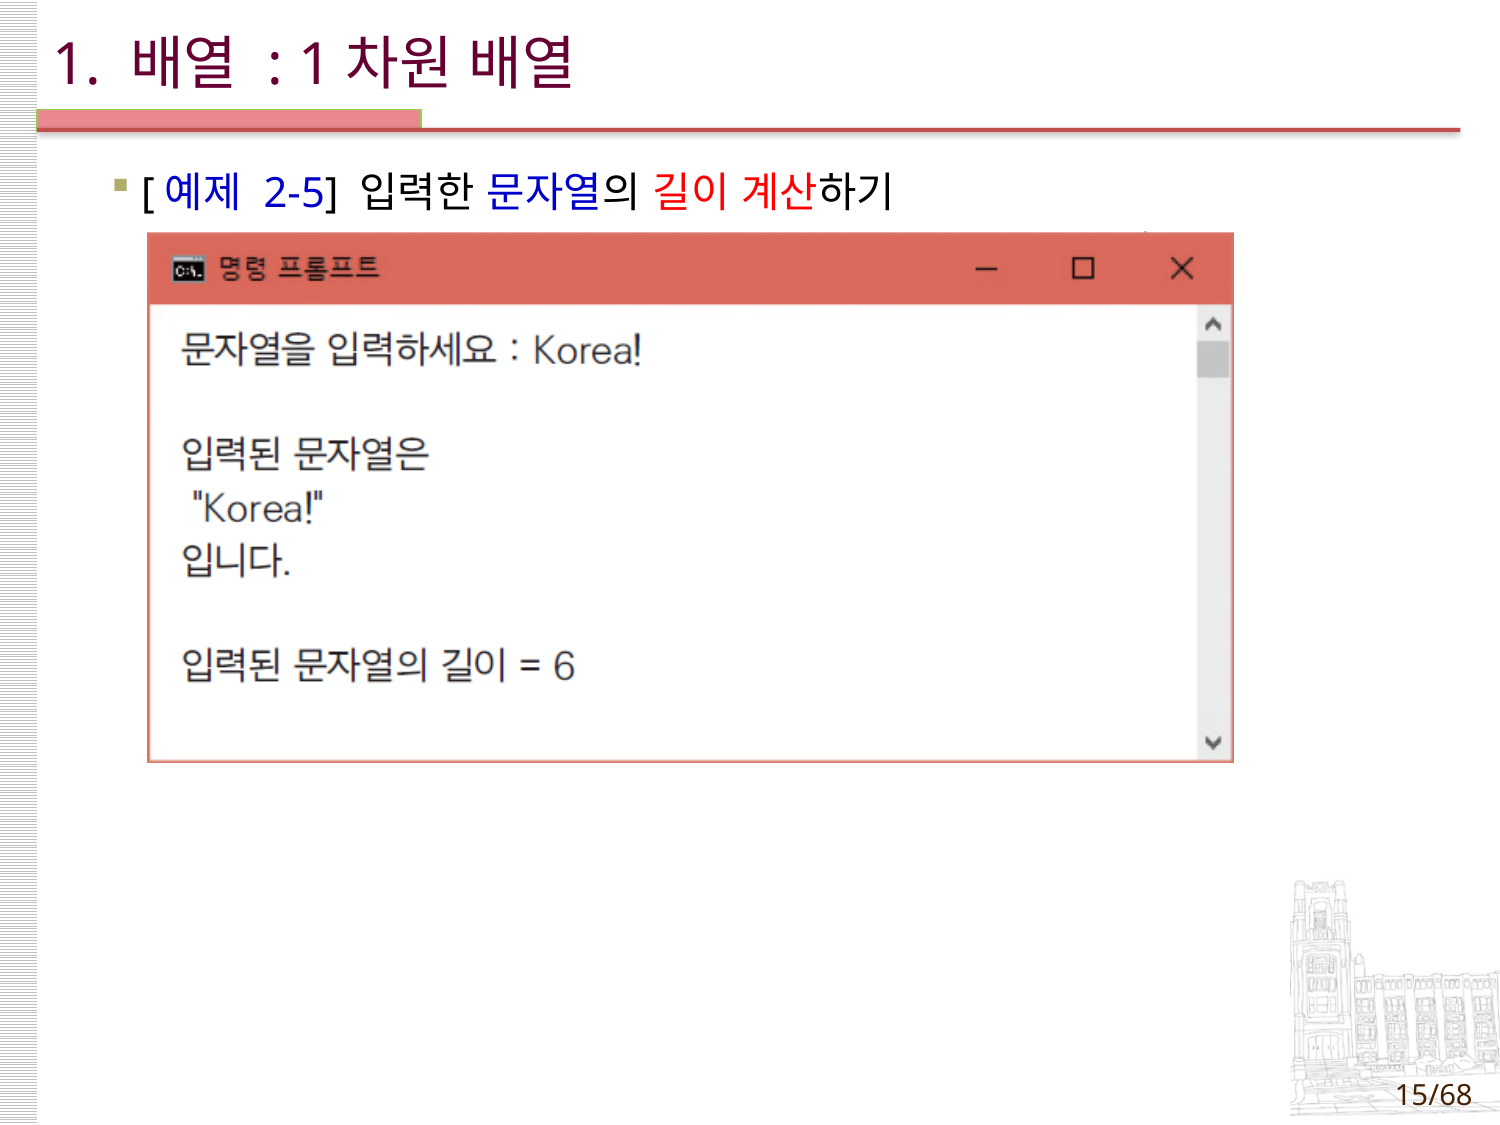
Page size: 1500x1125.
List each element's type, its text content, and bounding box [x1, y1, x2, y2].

picture [1459, 1095, 1468, 1103]
list [예제 2-5] 입력한 문자열의 길이 계산하기 [37, 152, 1463, 1091]
picture [1461, 1086, 1467, 1093]
picture [1443, 1094, 1452, 1103]
title 1. 배열 : 1차원 배열 [37, 13, 1278, 109]
picture [147, 231, 1234, 764]
picture [1290, 874, 1500, 1125]
